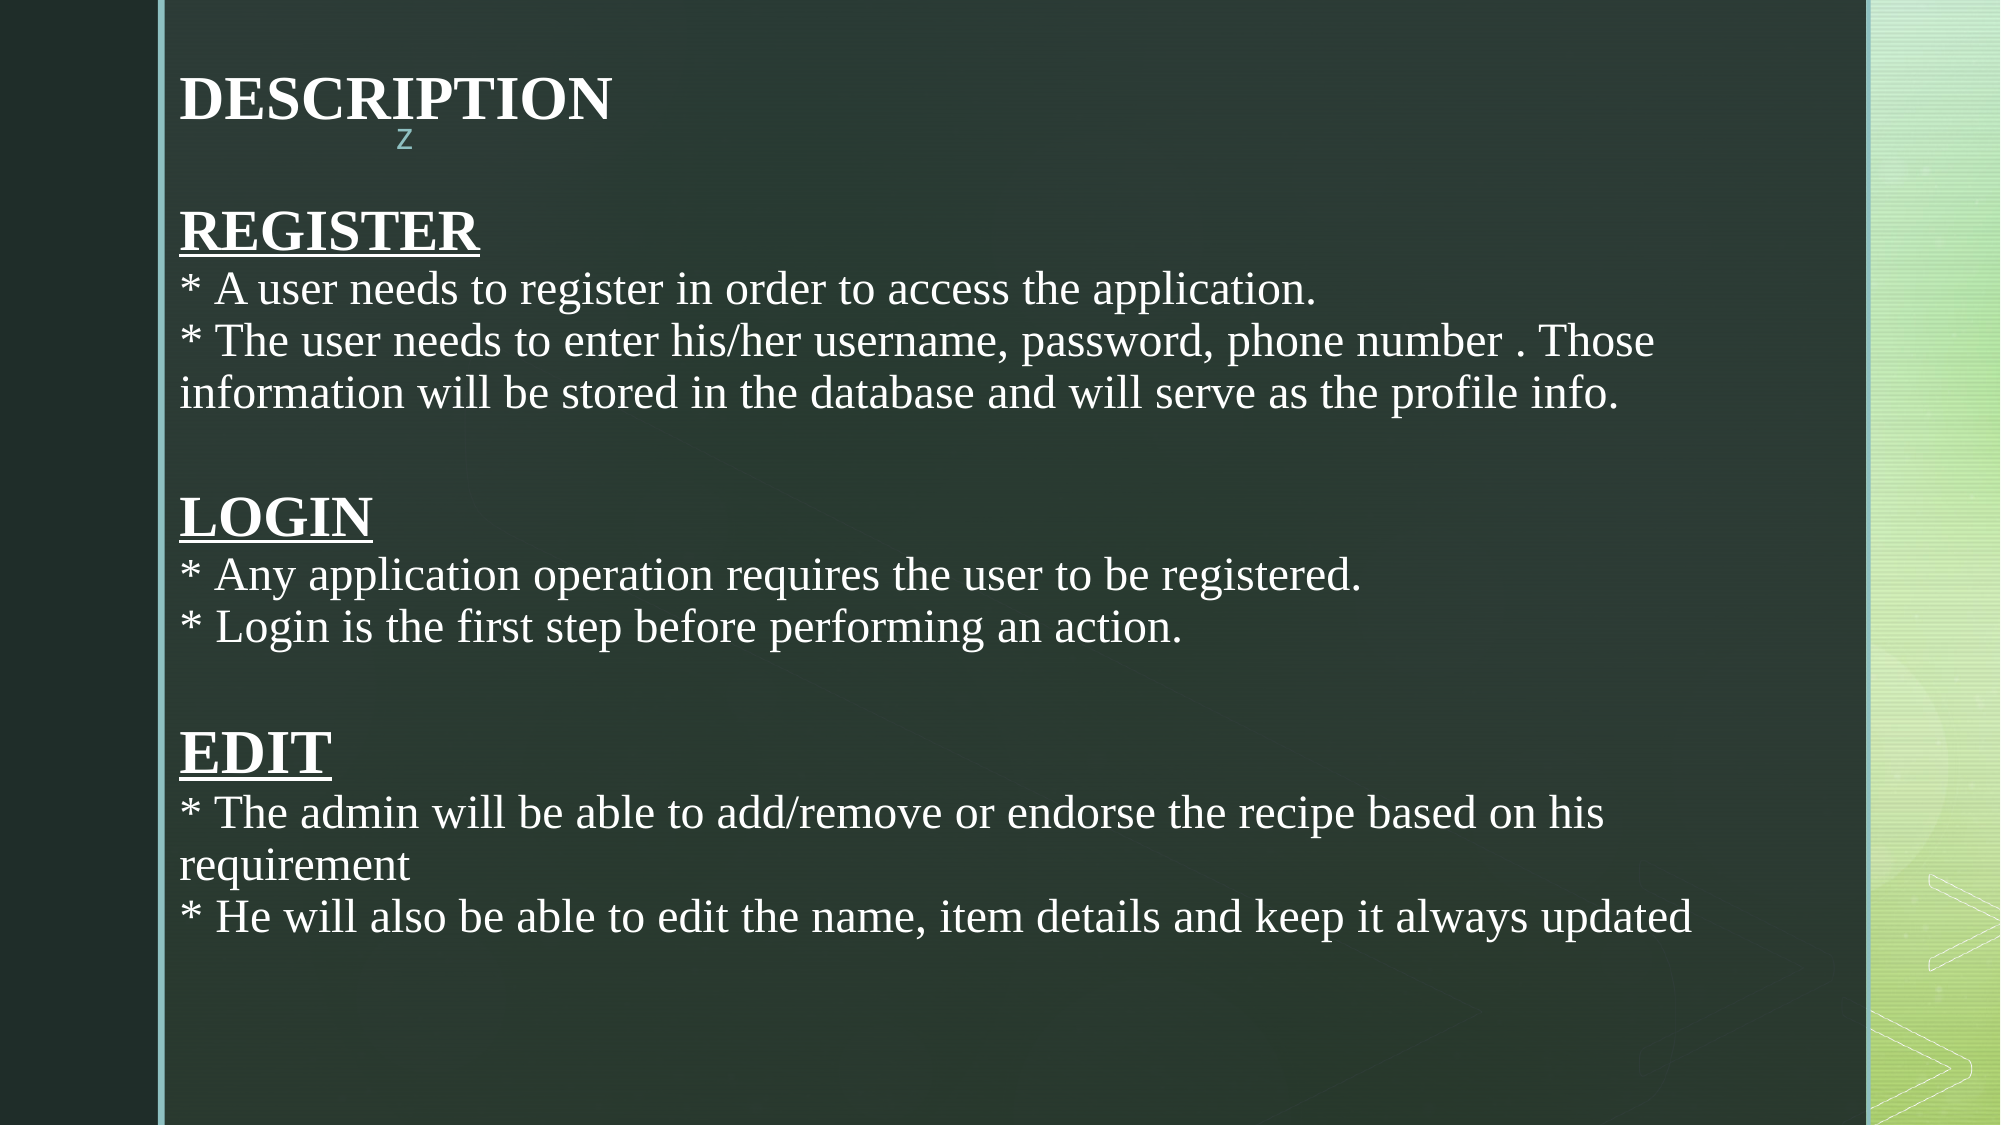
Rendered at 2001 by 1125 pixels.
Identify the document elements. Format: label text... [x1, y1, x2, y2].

picture [1871, 0, 2001, 1125]
title DESCRIPTION REGISTER * A user needs to register in order to access the application. * The user needs to enter his/her username, password, phone number . Those information will be stored in the database and will serve as the profile info. LOGIN * Any application operation requires the user to be registered. * Login is the first step before performing an action. EDIT * The admin will be able to add/remove or endorse the recipe based on his requirement * He will also be able to edit the name, item details and keep it always updated [164, 57, 1855, 1110]
